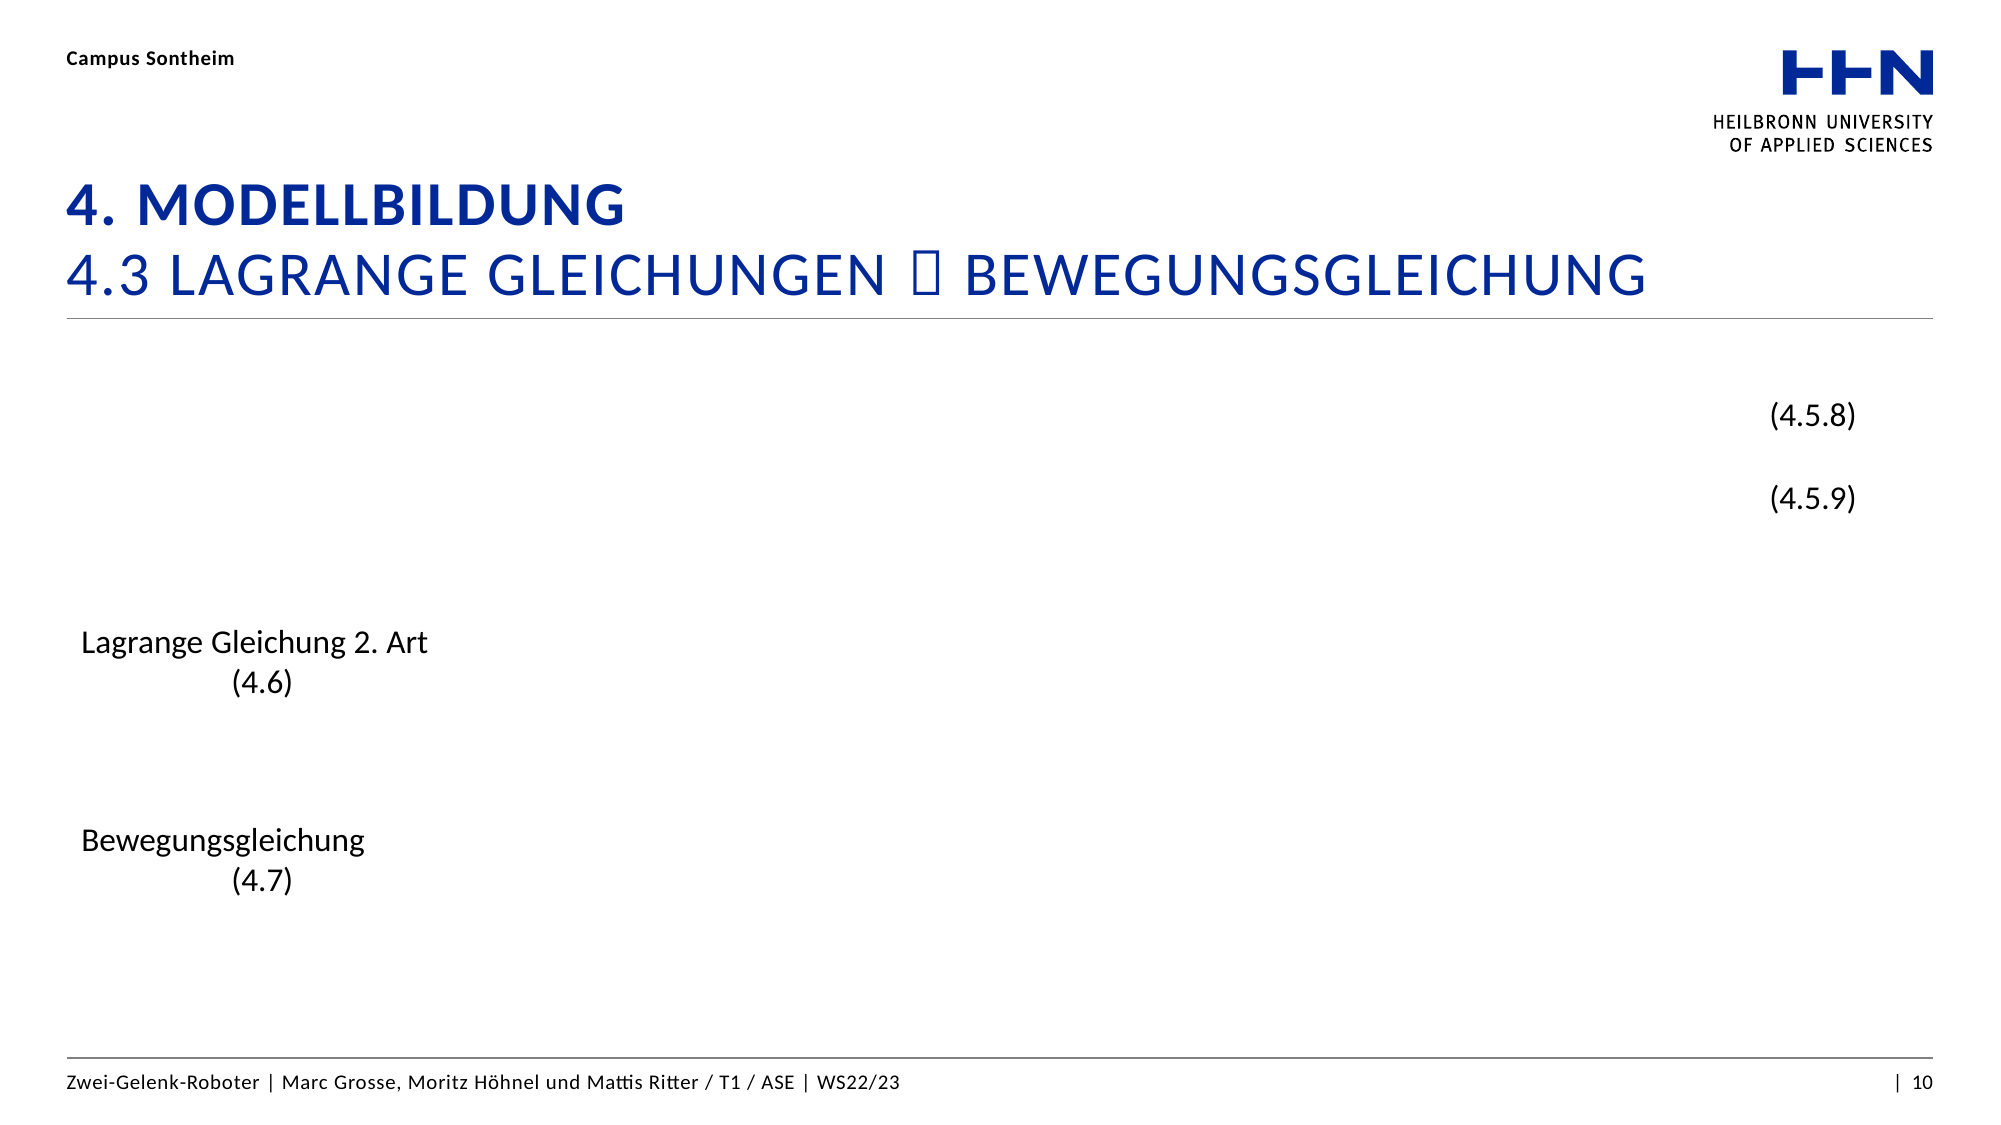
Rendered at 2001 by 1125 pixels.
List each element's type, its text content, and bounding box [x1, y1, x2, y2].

title 4. Modellbildung 4.3 Lagrange Gleichungen  Bewegungsgleichung [66, 169, 1933, 311]
slide_number | 10 [1621, 1068, 1933, 1105]
slide_number Campus Sontheim [66, 45, 1277, 81]
footer Zwei-Gelenk-Roboter | Marc Grosse, Moritz Höhnel und Mattis Ritter / T1 / ASE | WS22/23 [66, 1068, 1277, 1105]
